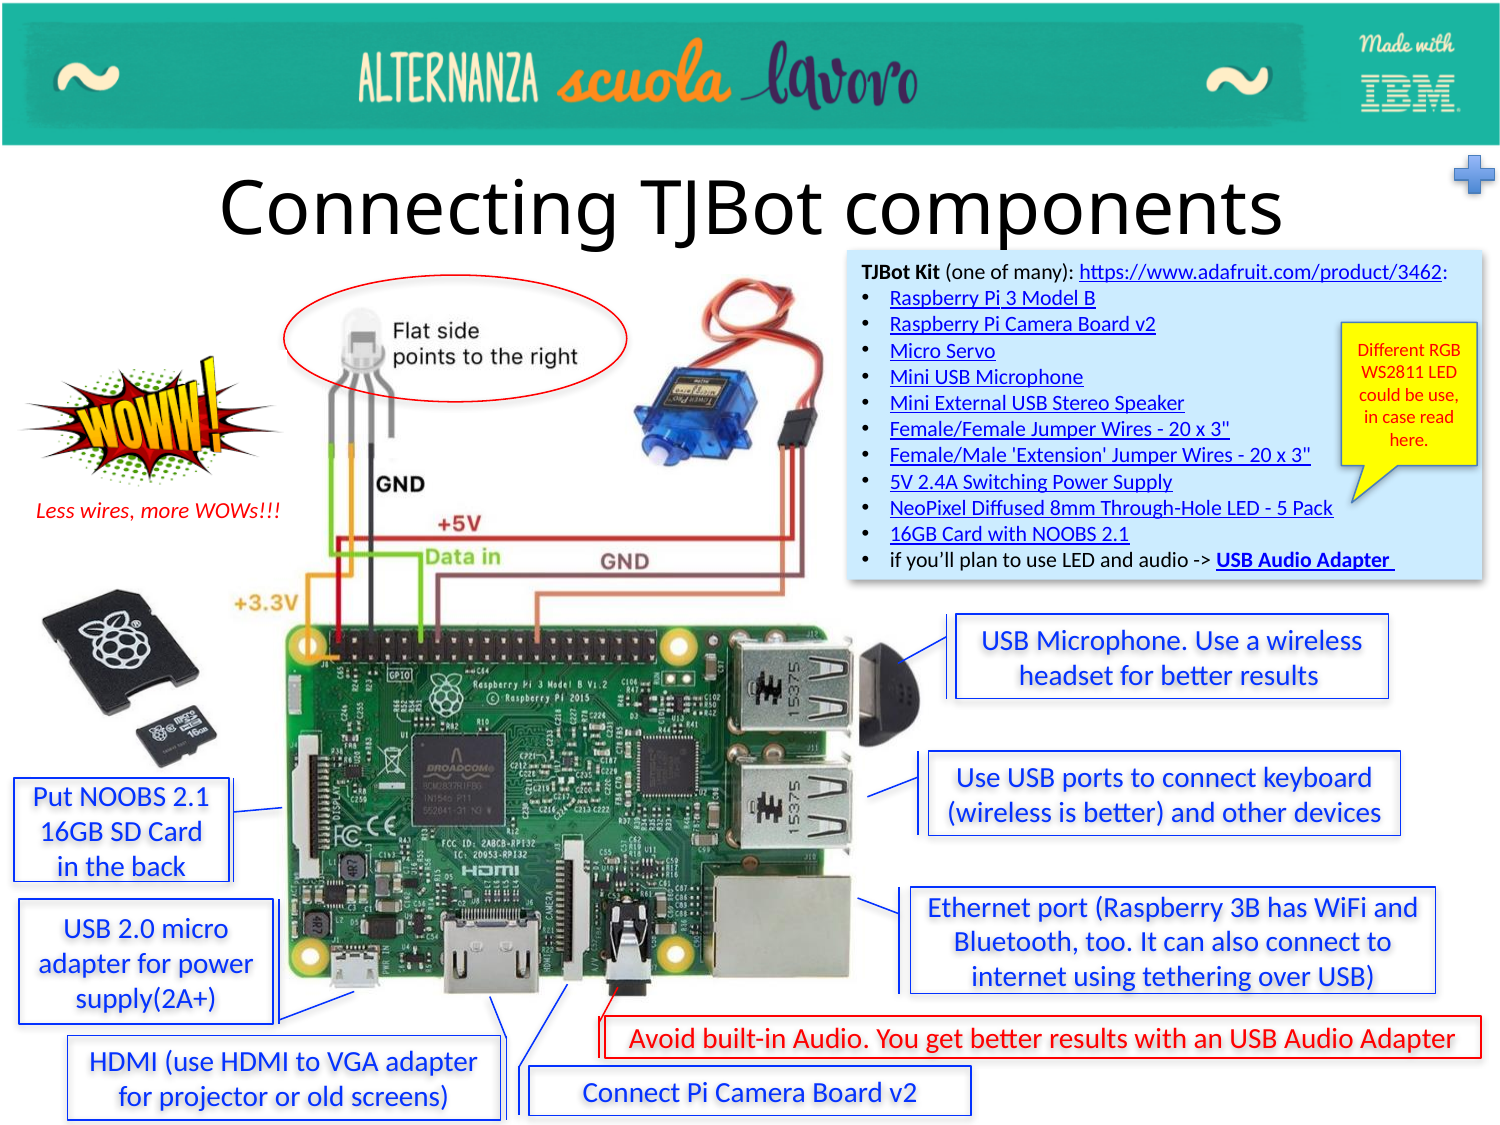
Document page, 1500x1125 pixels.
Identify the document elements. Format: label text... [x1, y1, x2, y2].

text_box Ethernet port (Raspberry 3B has WiFi and Bluetooth, too. It can also connect to internet using tethering over USB) [935, 886, 1436, 994]
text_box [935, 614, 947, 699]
text_box Less wires, more WOWs!!! [21, 496, 219, 530]
text_box Avoid built-in Audio. You get better results with an USB Audio Adapter [604, 1015, 1482, 1059]
text_box USB Microphone. Use a wireless headset for better results [955, 613, 1389, 699]
text_box Connecting TJBot components [1, 148, 1500, 256]
text_box Different RGB WS2811 LED could be use, in case read here. [1340, 321, 1478, 504]
picture [0, 0, 1500, 148]
text_box TJBot Kit (one of many): https://www.adafruit.com/product/3462: Raspberry Pi 3 Model B Raspberry Pi Camera Board v2 Micro Servo Mini USB Microphone Mini External USB Stereo Speaker Female/Female Jumper Wires - 20 x 3" Female/Male 'Extension' Jumper Wires - 20 x 3" 5V 2.4A Switching Power Supply NeoPixel Diffused 8mm Through-Hole LED - 5 Pack 16GB Card with NOOBS 2.1 if you’ll plan to use LED and audio -> USB Audio Adapter [846, 250, 1483, 580]
text_box Connect Pi Camera Board v2 [528, 1065, 972, 1116]
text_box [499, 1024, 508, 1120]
text_box Connect Pi Camera Board v2 [518, 1024, 546, 1115]
text_box USB 2.0 micro adapter for power supply(2A+) [18, 898, 274, 1025]
text_box Use USB ports to connect keyboard (wireless is better) and other devices [935, 750, 1401, 836]
text_box [1454, 155, 1495, 194]
picture [12, 274, 931, 1015]
text_box Put NOOBS 2.1 16GB SD Card in the back [13, 777, 219, 882]
text_box HDMI (use HDMI to VGA adapter for projector or old screens) [67, 1035, 501, 1121]
